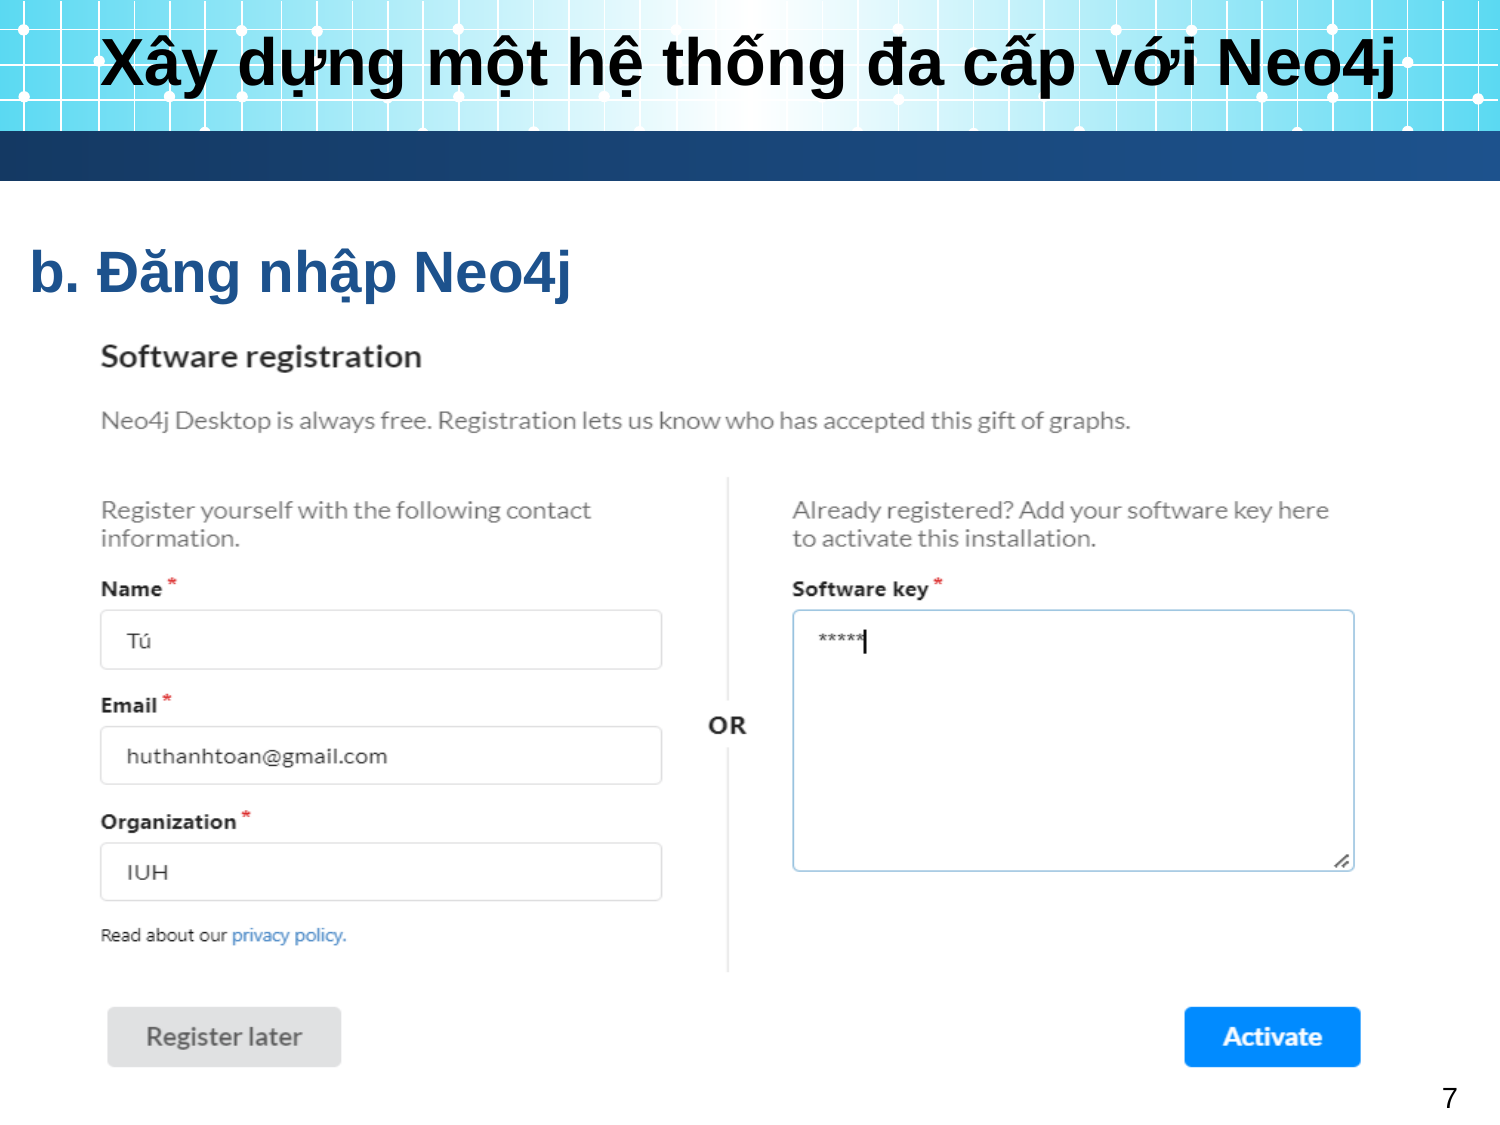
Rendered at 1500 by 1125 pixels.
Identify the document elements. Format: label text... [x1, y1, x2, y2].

title Xây dựng một hệ thống đa cấp với Neo4j [0, 12, 1500, 105]
slide_number 7 [1400, 1072, 1500, 1125]
picture [84, 309, 1392, 1086]
text_box b. Đăng nhập Neo4j [14, 226, 760, 312]
